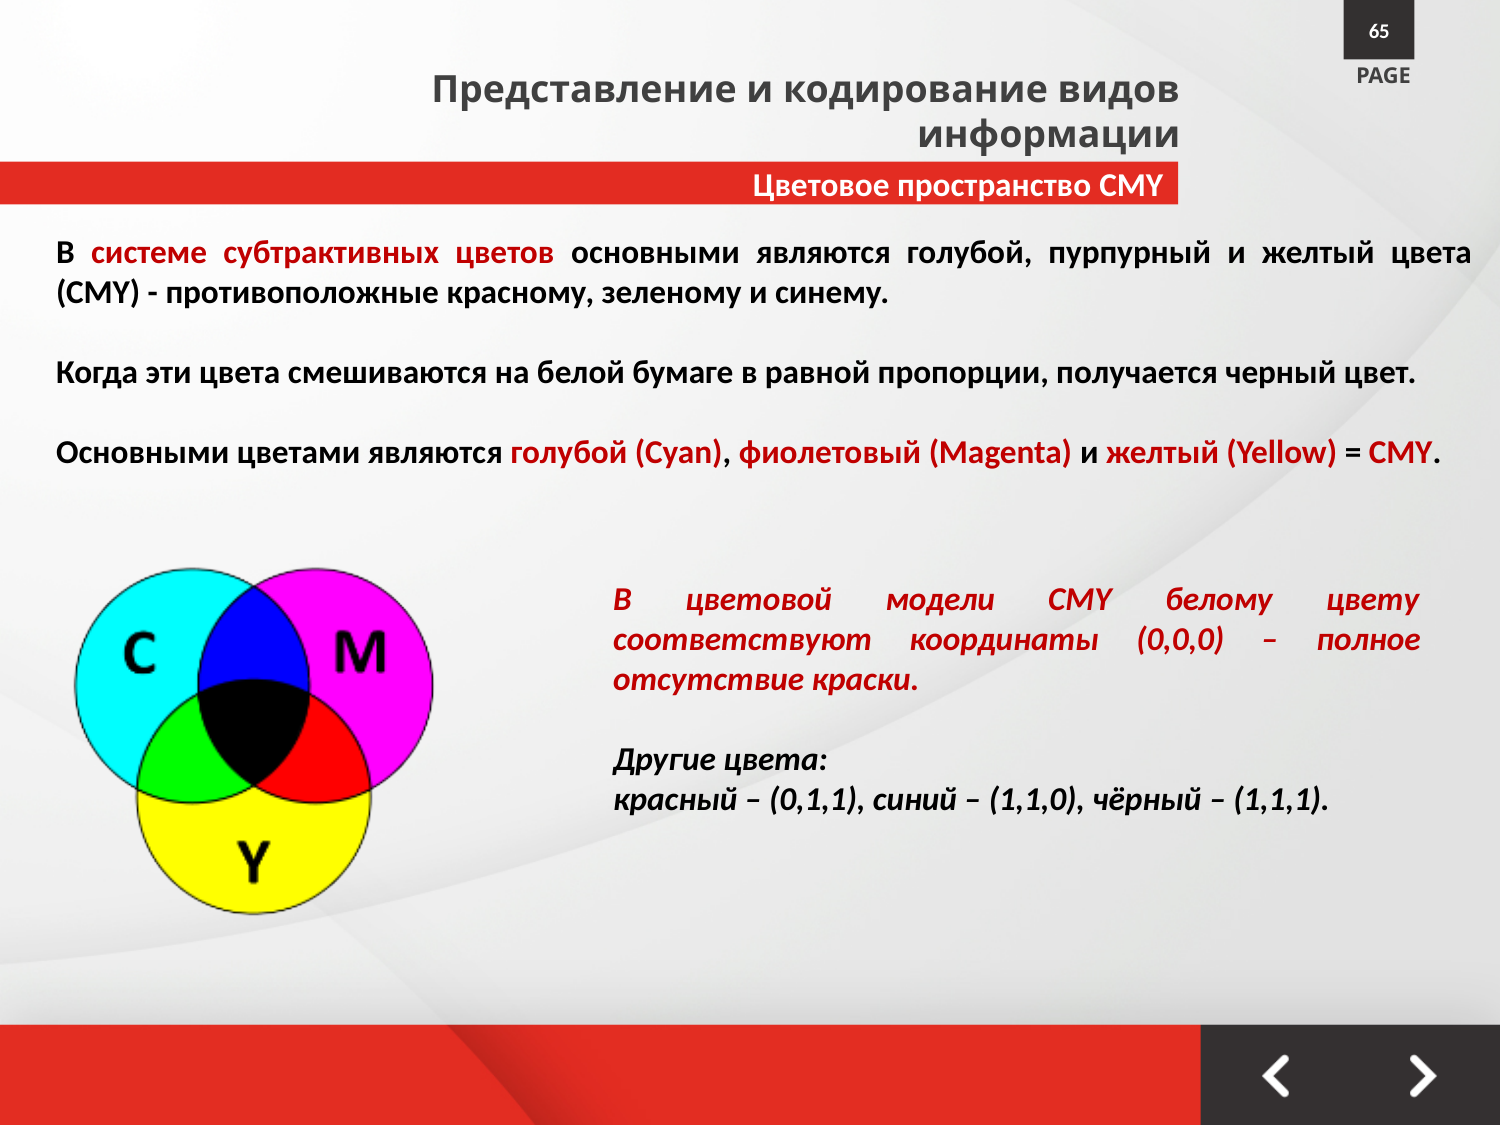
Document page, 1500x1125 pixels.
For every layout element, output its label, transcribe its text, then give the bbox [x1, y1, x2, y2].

subtitle Цветовое пространство CMY [0, 161, 1179, 205]
picture [0, 0, 1500, 1125]
text_box В цветовой модели CMY белому цвету соответствуют координаты (0,0,0) – полное отсутствие краски. Другие цвета: красный – (0,1,1), синий – (1,1,0), чёрный – (1,1,1). [598, 570, 1436, 825]
text_box В системе субтрактивных цветов основными являются голубой, пурпурный и желтый цвета (CMY) - противоположные красному, зеленому и синему. Когда эти цвета смешиваются на белой бумаге в равной пропорции, получается черный цвет. Основными цветами являются голубой (Cyan), фиолетовый (Magenta) и желтый (Yellow) = CMY. [41, 222, 1489, 478]
text_box 65 [1342, 0, 1417, 61]
text_box Представление и кодирование видов информации [171, 57, 1196, 163]
text_box PAGE [1341, 54, 1426, 96]
